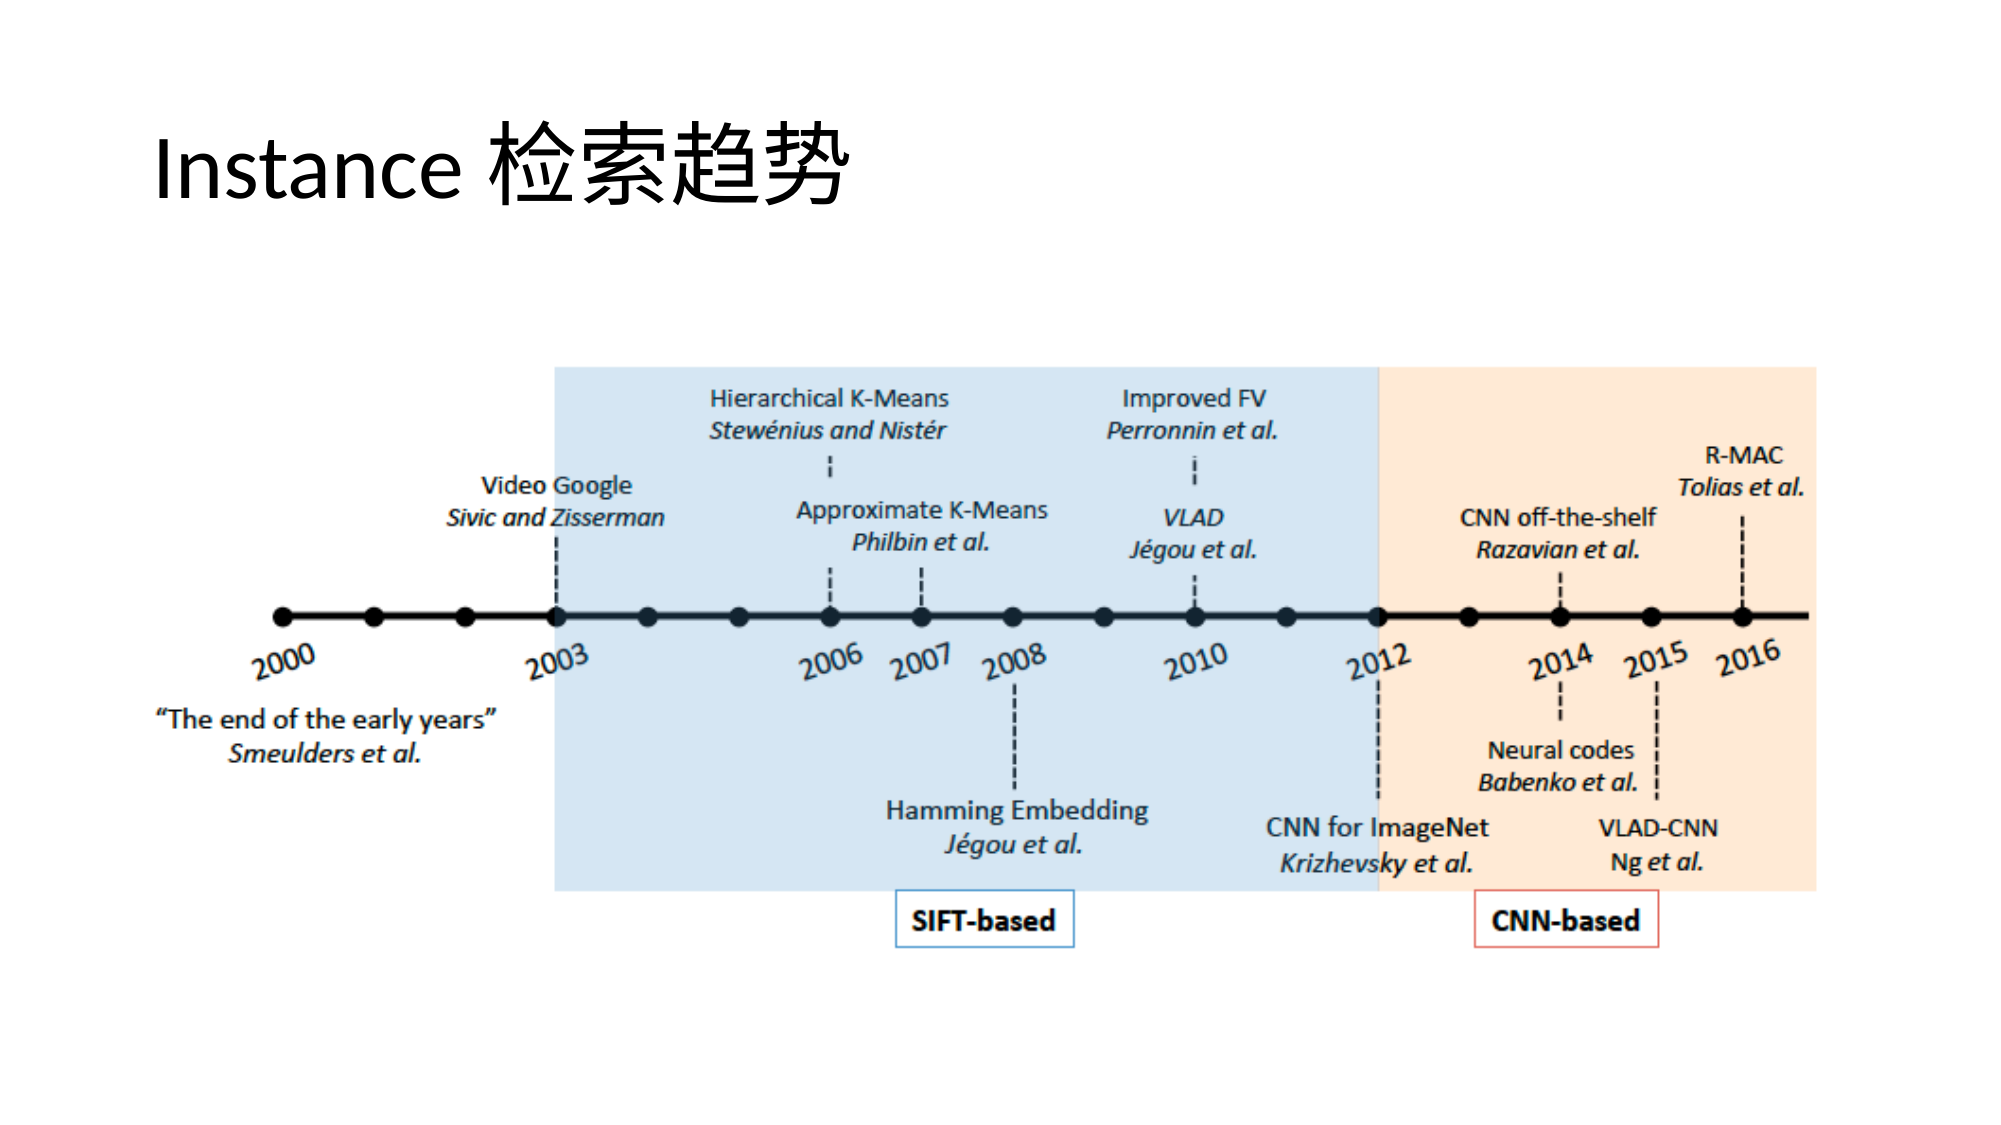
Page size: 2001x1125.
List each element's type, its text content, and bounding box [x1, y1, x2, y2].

picture [137, 358, 1832, 956]
title Instance检索趋势 [137, 59, 1863, 278]
